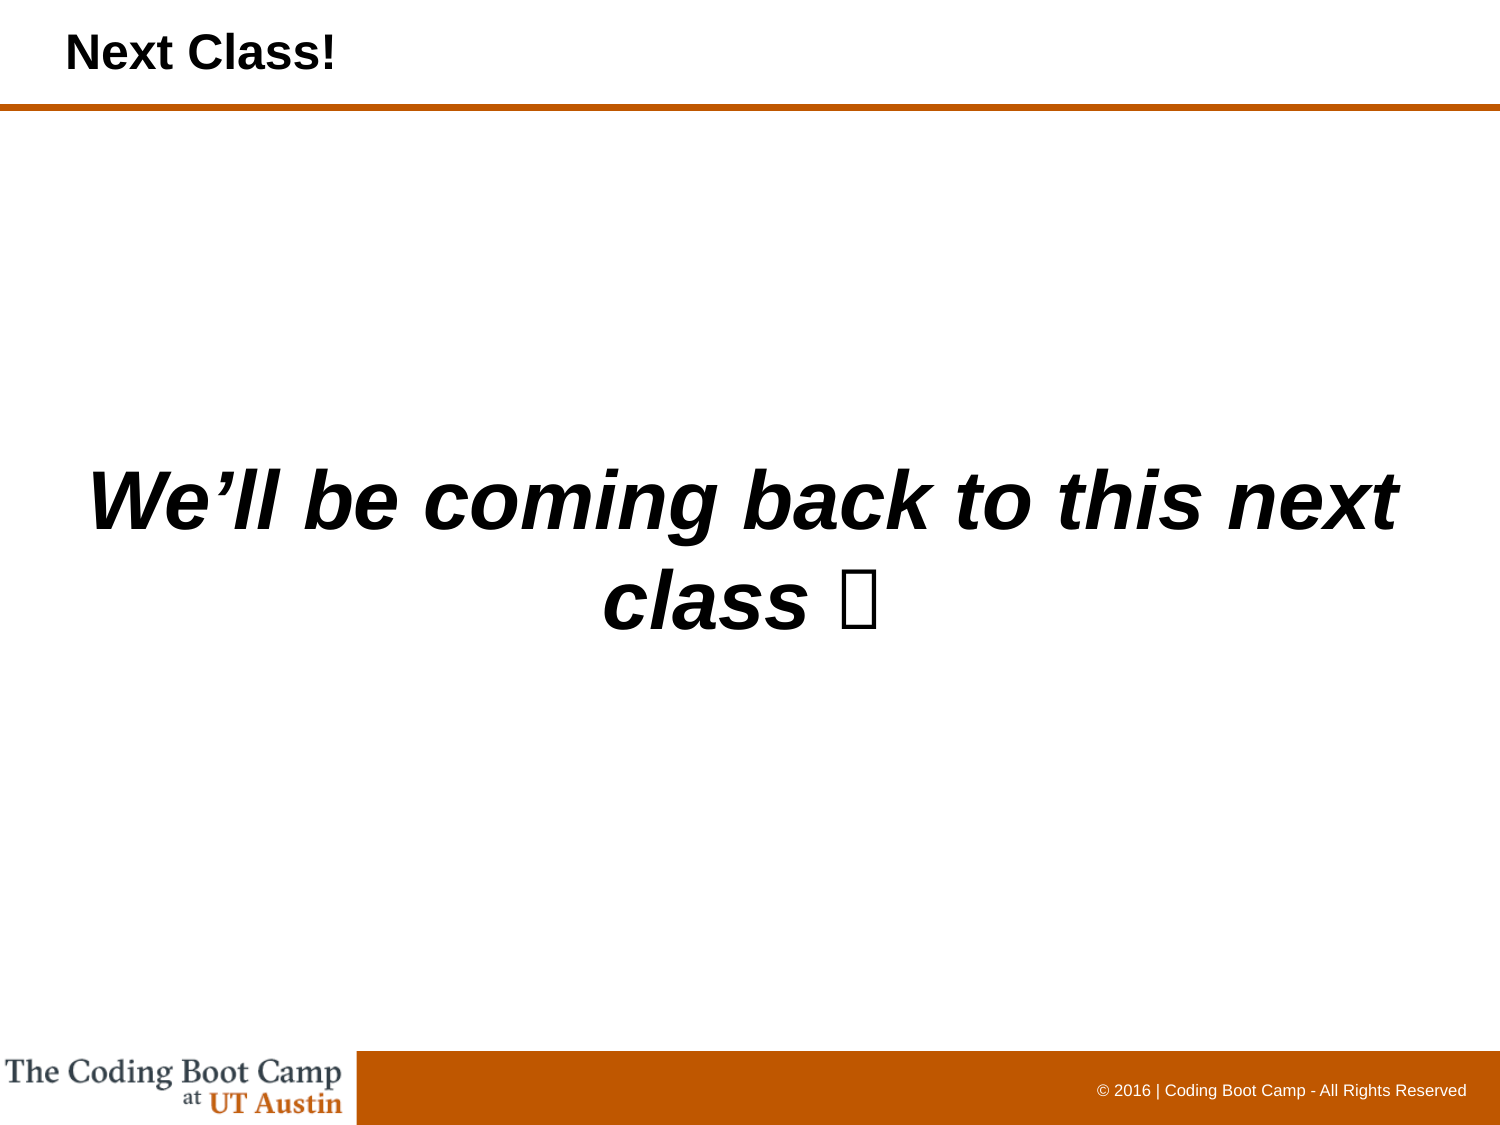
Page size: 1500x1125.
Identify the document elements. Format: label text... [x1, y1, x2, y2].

title Next Class! [50, 0, 948, 108]
picture [0, 1050, 357, 1125]
text_box We’ll be coming back to this next class  [0, 337, 1488, 756]
